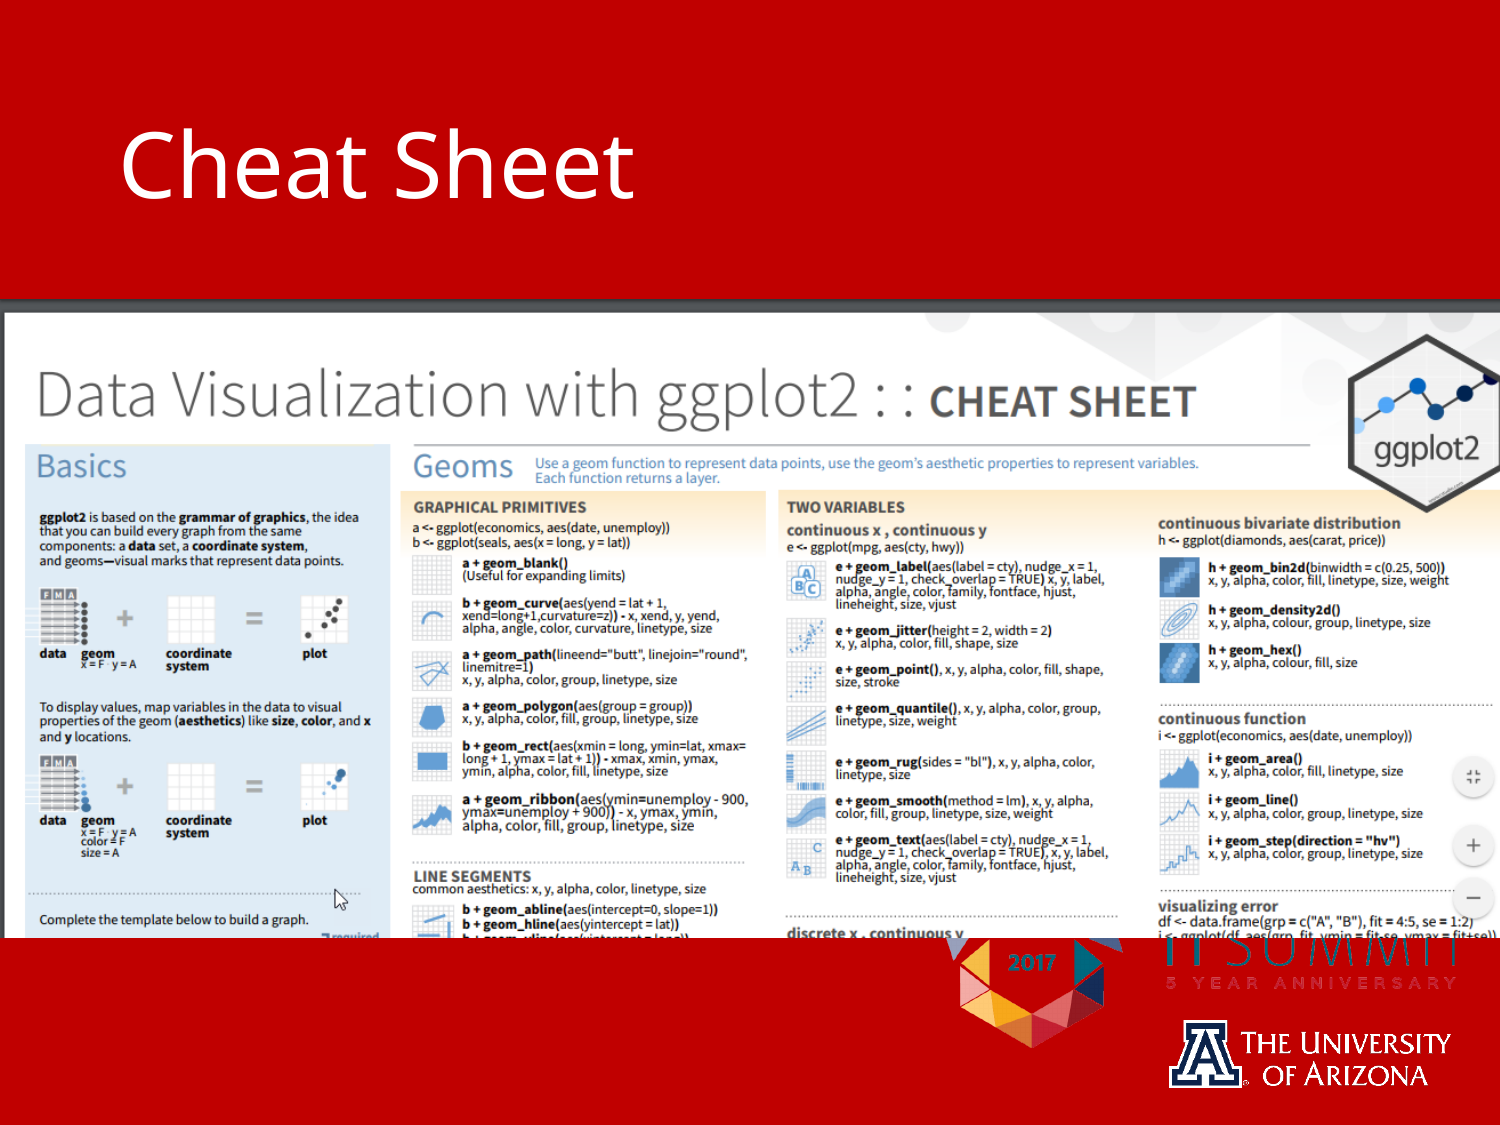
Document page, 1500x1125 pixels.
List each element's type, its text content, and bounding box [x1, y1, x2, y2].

title Cheat Sheet [103, 59, 1397, 278]
picture [0, 299, 1500, 1088]
